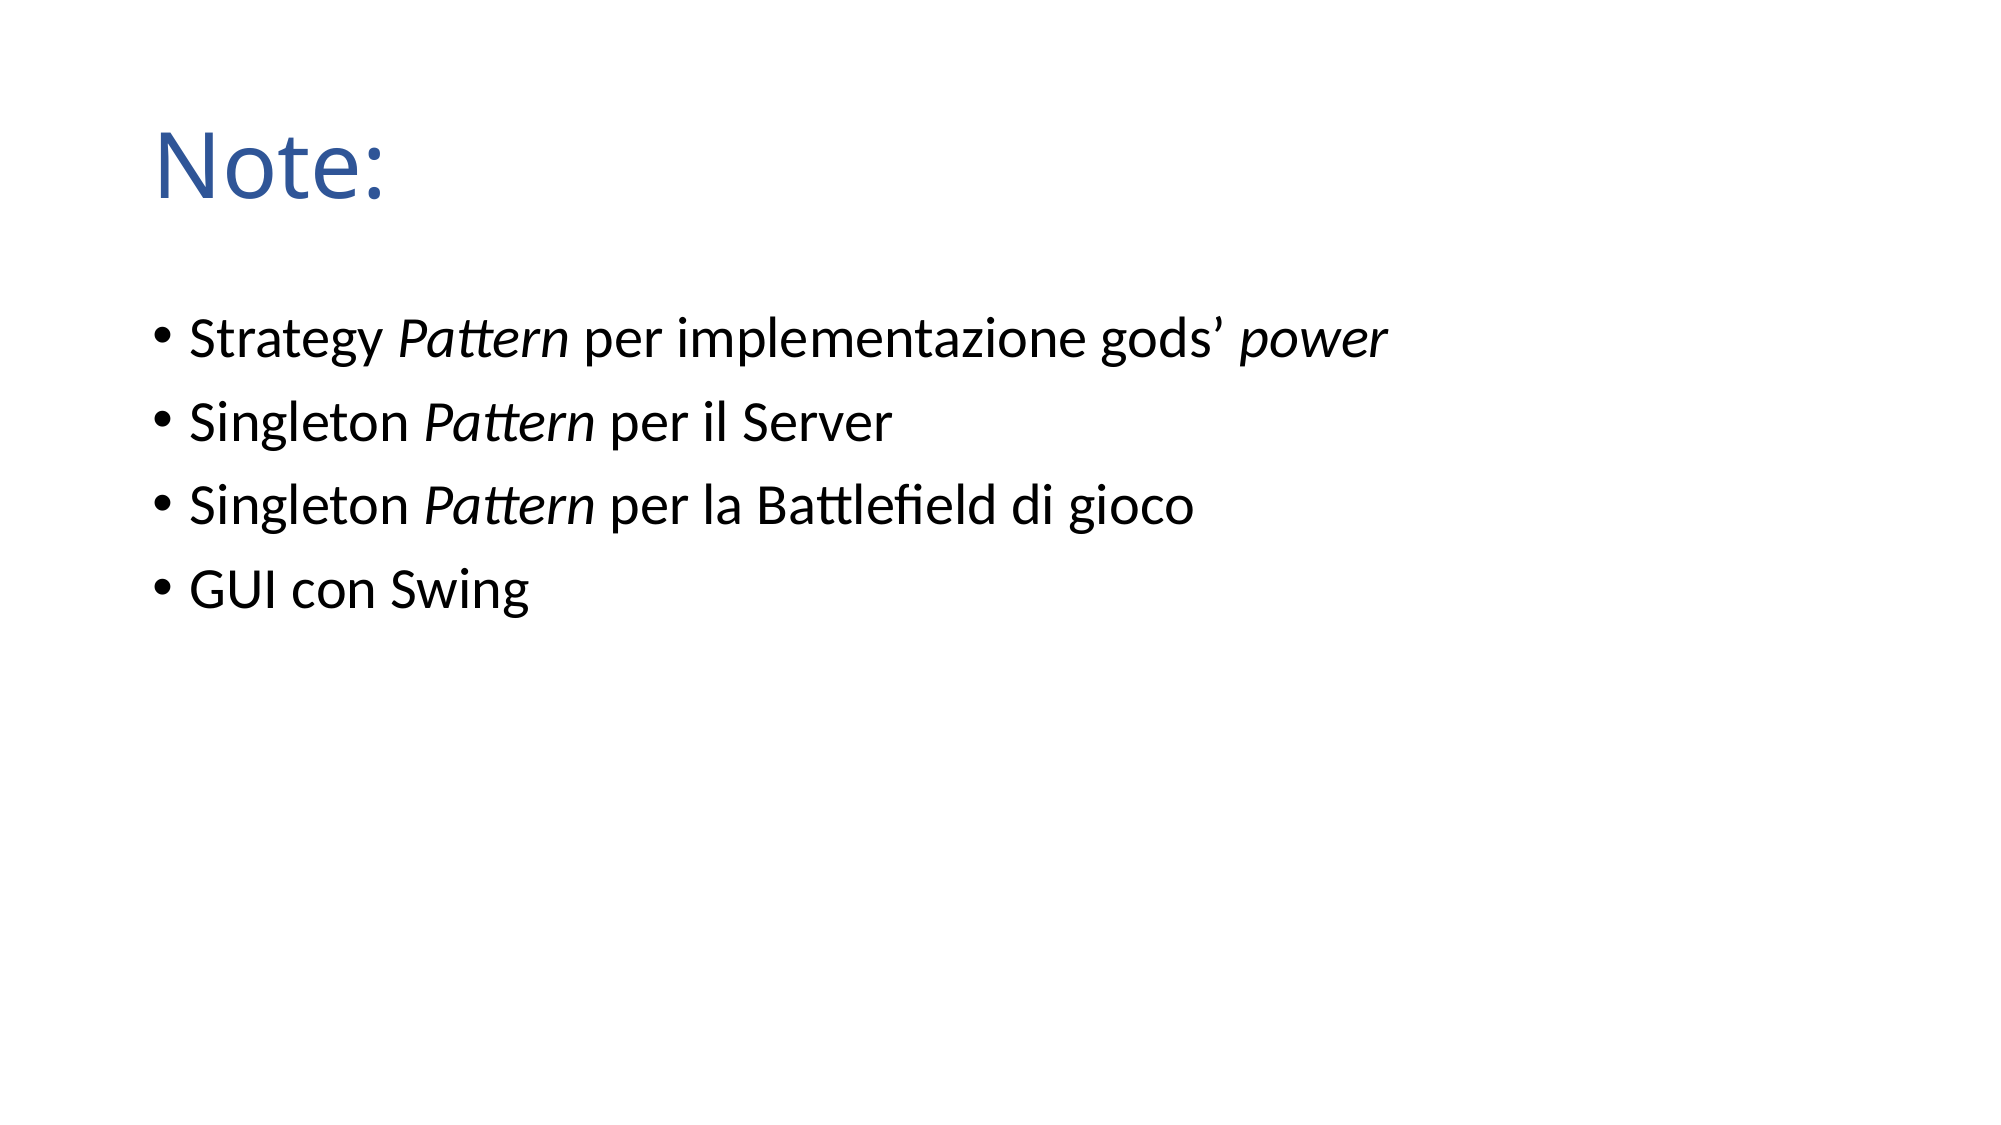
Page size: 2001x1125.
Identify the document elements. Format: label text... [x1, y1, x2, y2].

title Note: [137, 59, 1863, 278]
list Strategy Pattern per implementazione gods’ power Singleton Pattern per il Server Singleton Pattern per la Battlefield di gioco GUI con Swing [137, 299, 1863, 1014]
